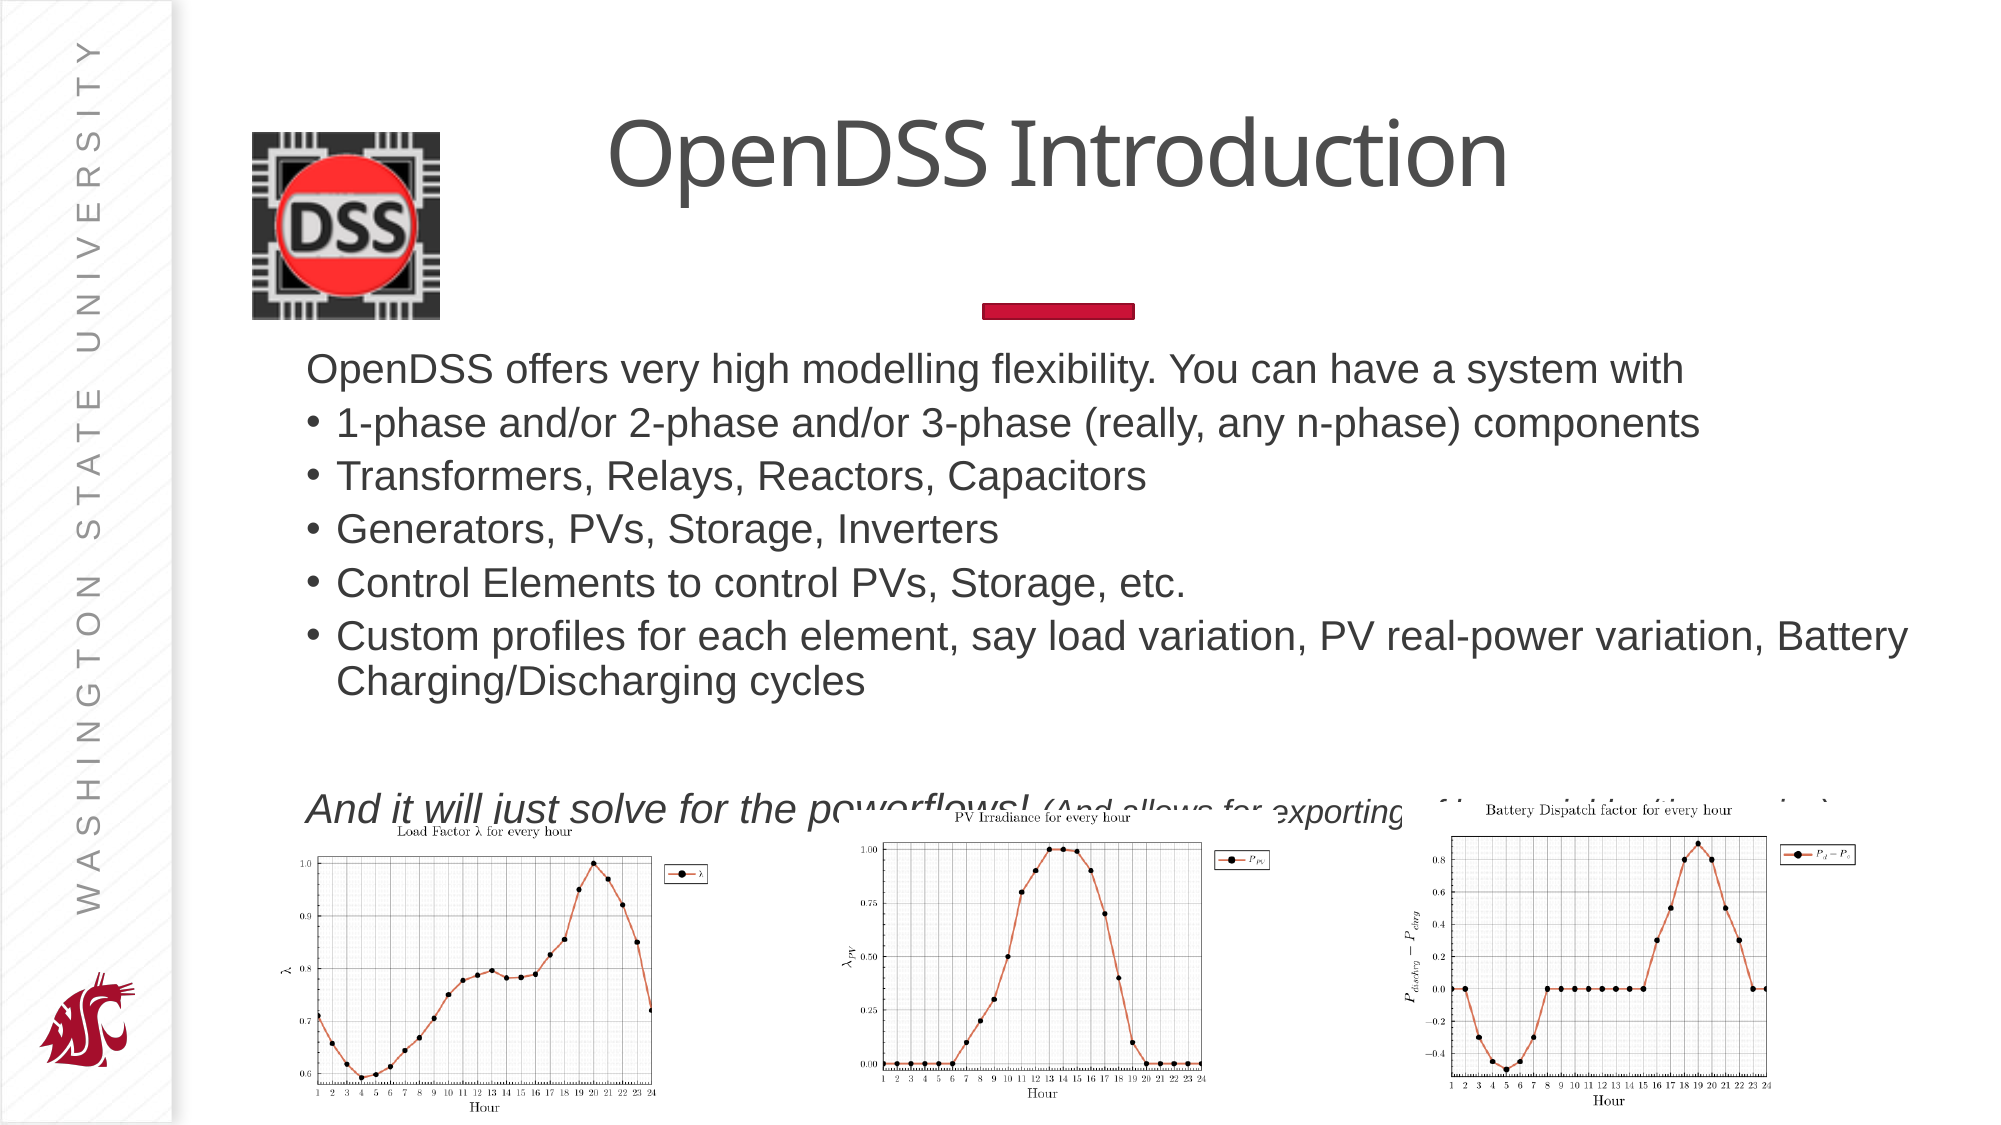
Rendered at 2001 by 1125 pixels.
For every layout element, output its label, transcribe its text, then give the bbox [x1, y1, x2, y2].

picture [839, 810, 1278, 1103]
list OpenDSS offers very high modelling flexibility. You can have a system with 1-phase and/or 2-phase and/or 3-phase (really, any n-phase) components Transformers, Relays, Reactors, Capacitors Generators, PVs, Storage, Inverters Control Elements to control PVs, Storage, etc. Custom profiles for each element, say load variation, PV real-power variation, Battery Charging/Discharging cycles And it will just solve for the powerflows! (And allows for exporting of key variables/time-series) [252, 289, 1919, 668]
picture [251, 131, 440, 320]
picture [0, 0, 172, 1125]
picture [1401, 802, 1864, 1111]
picture [277, 824, 716, 1117]
title OpenDSS Introduction [292, 58, 1826, 206]
